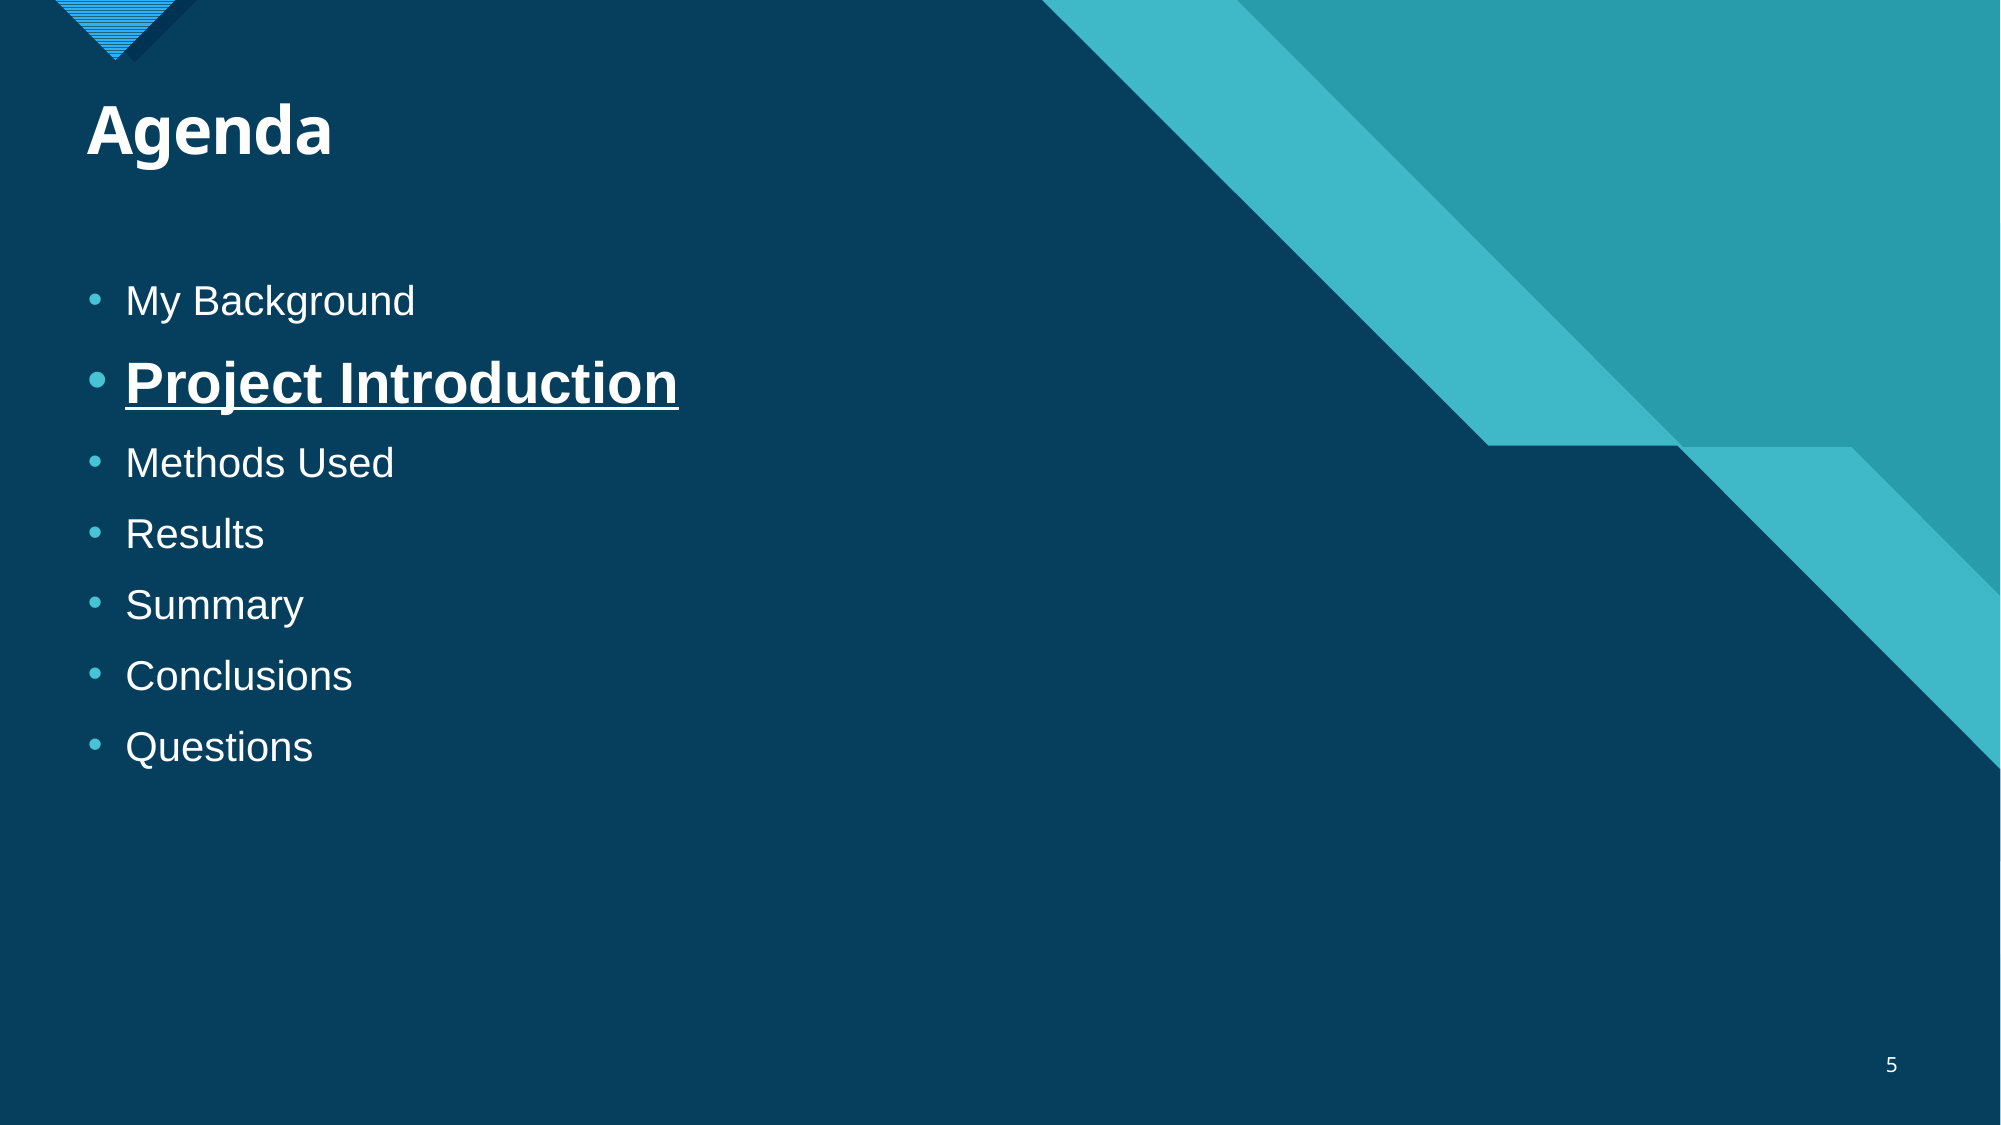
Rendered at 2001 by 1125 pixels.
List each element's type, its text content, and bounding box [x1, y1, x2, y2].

list My Background Project Introduction Methods Used Results Summary Conclusions Questions [72, 266, 1175, 939]
title Agenda [72, 89, 1913, 177]
slide_number 5 [1845, 1035, 1913, 1096]
